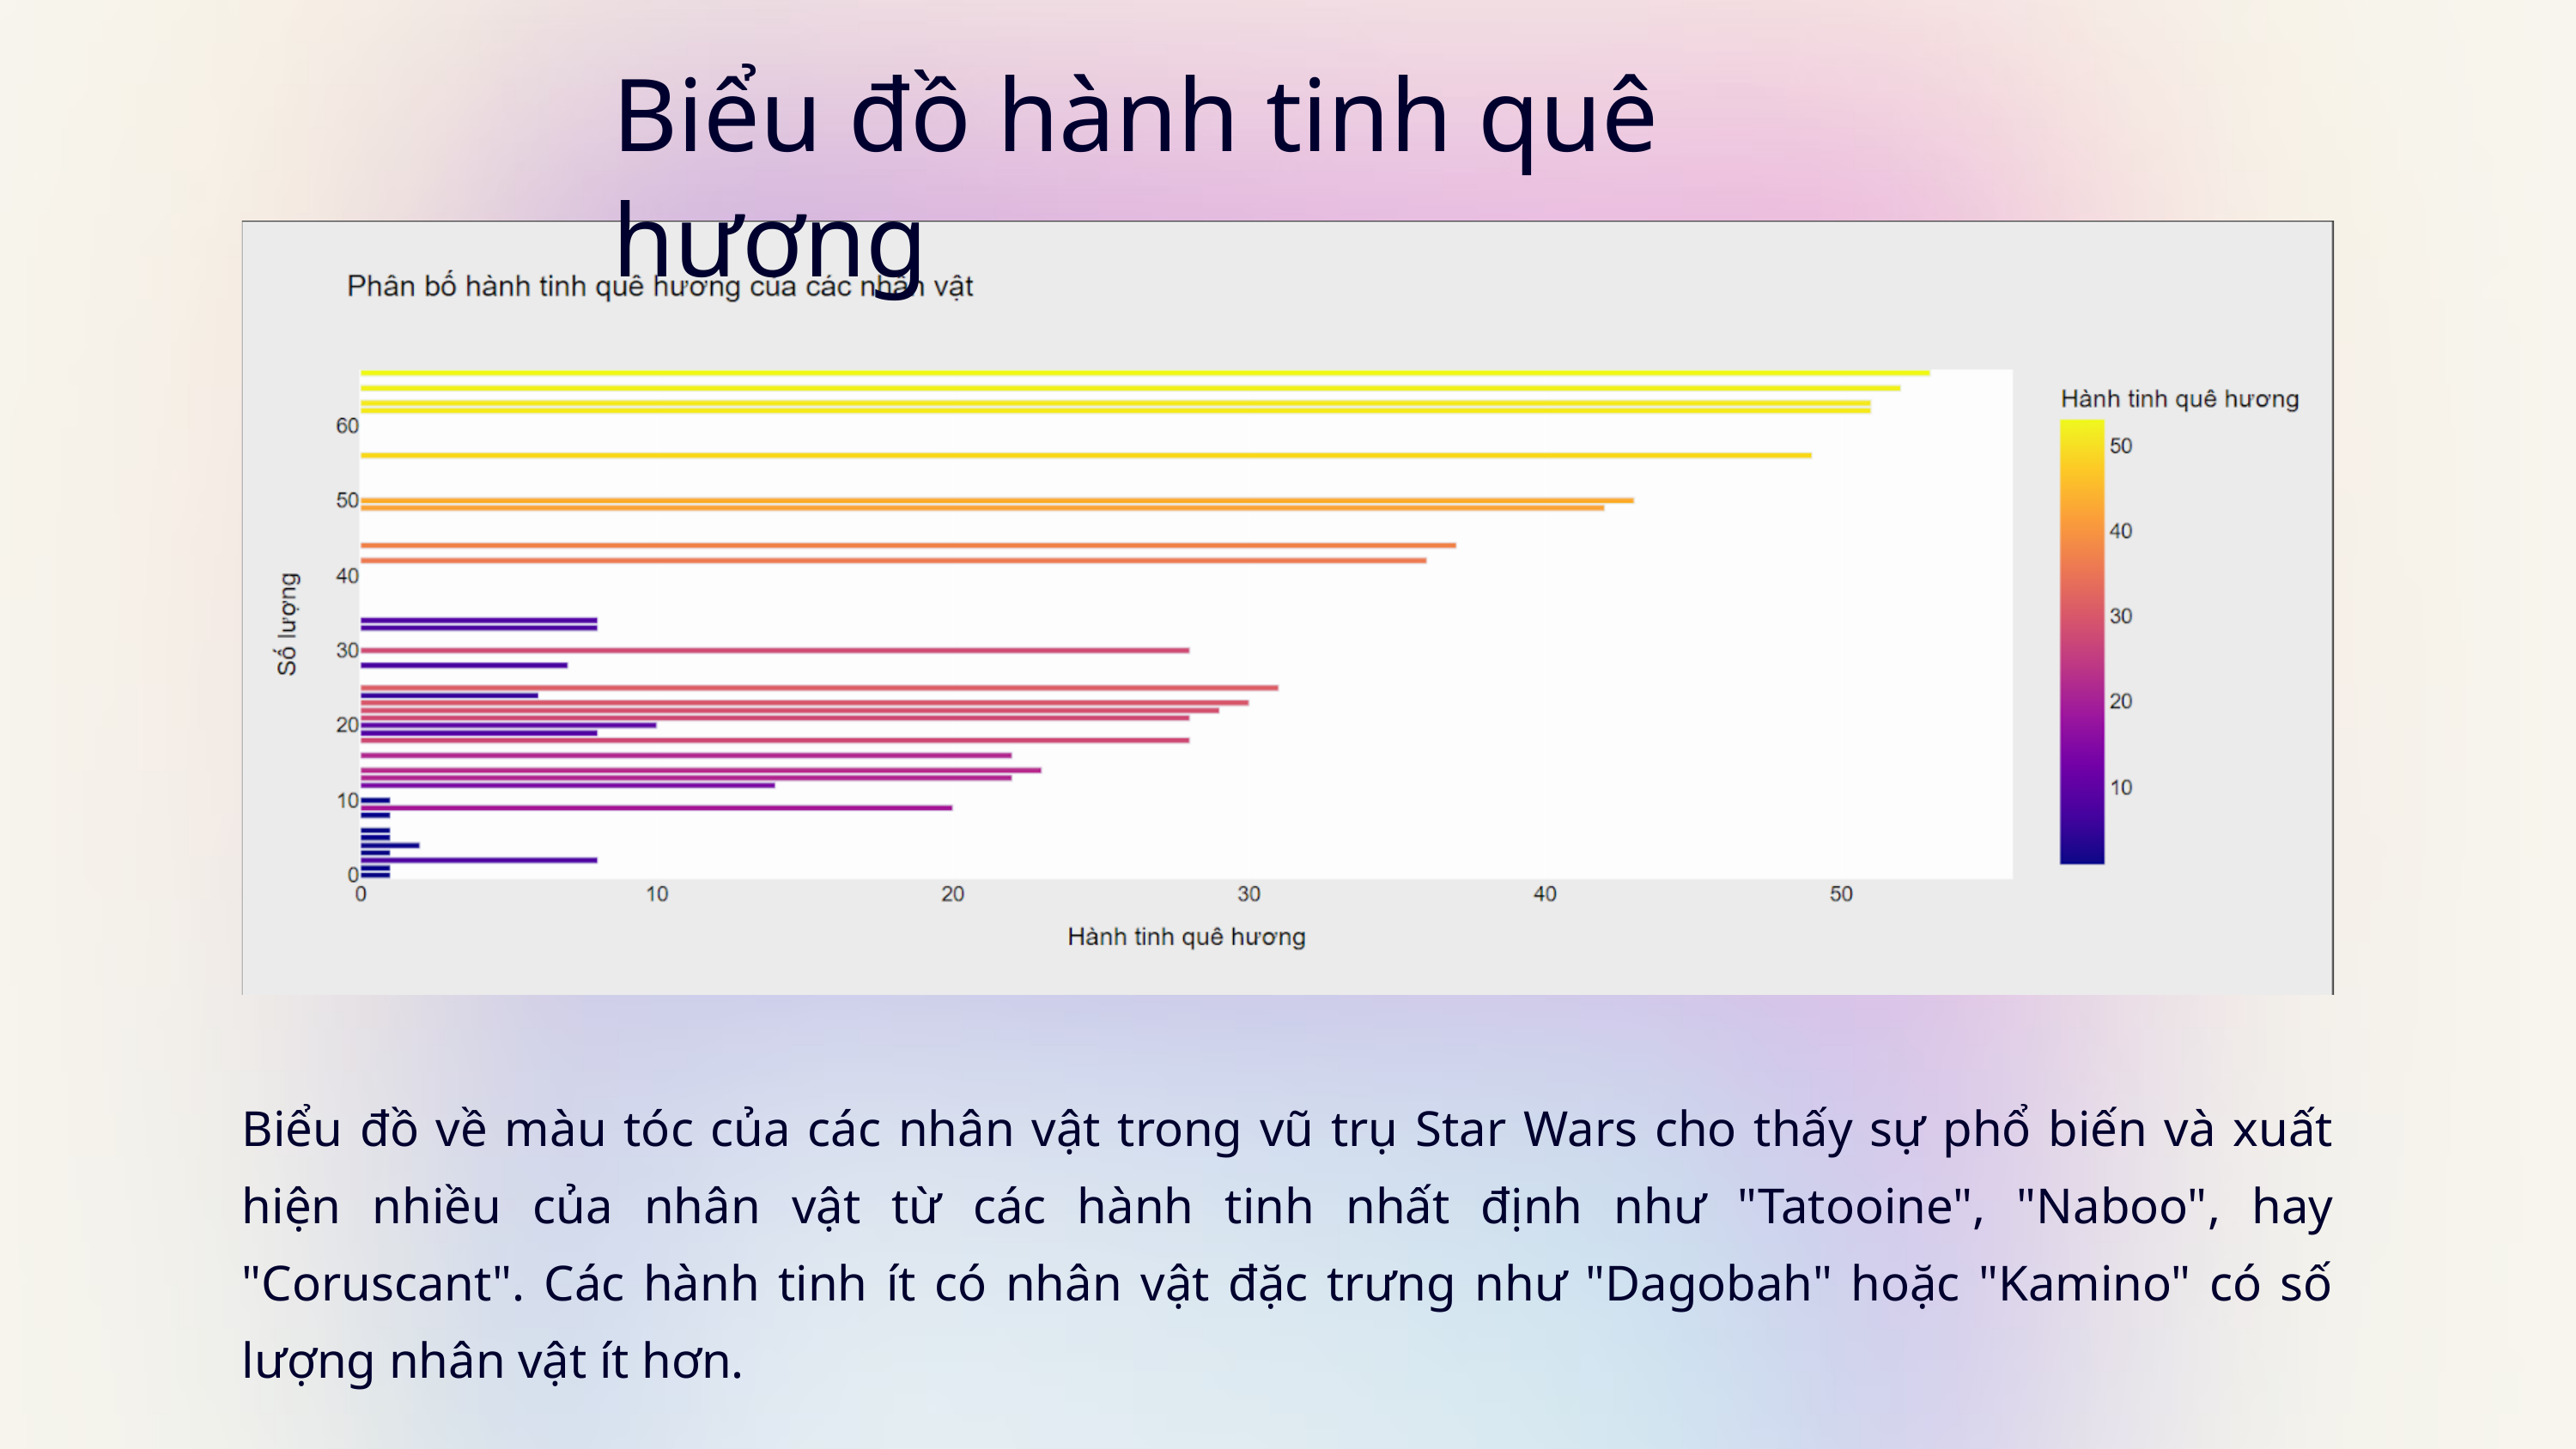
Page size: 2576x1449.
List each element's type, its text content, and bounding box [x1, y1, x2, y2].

text_box [0, 0, 2576, 1449]
text_box Biểu đồ hành tinh quê hương [612, 45, 1964, 298]
text_box Biểu đồ về màu tóc của các nhân vật trong vũ trụ Star Wars cho thấy sự phổ biến và xuất hiện nhiều của nhân vật từ các hành tinh nhất định như "Tatooine", "Naboo", hay "Coruscant". Các hành tinh ít có nhân vật đặc trưng như "Dagobah" hoặc "Kamino" có số lượng nhân vật ít hơn. [241, 1078, 2335, 1388]
text_box [241, 221, 2335, 995]
